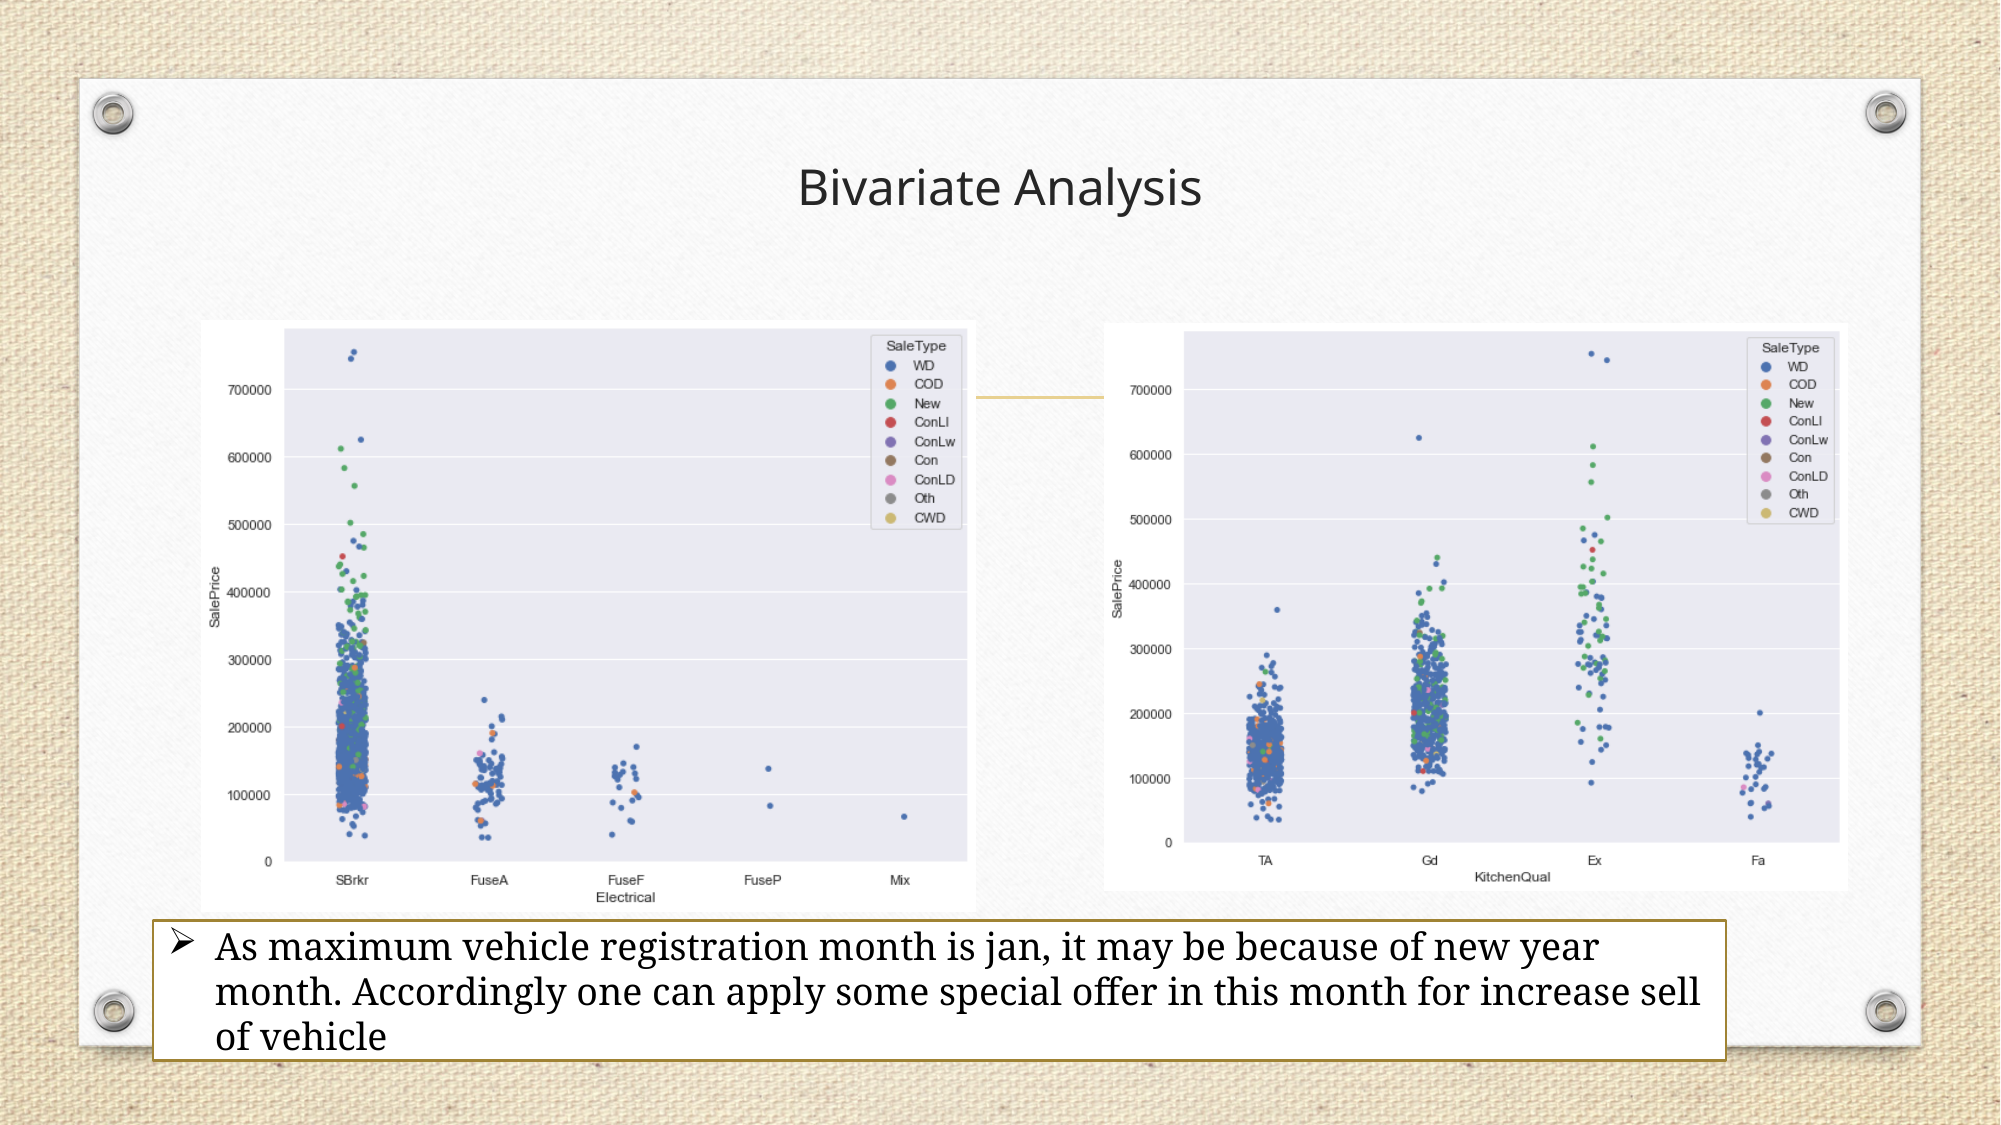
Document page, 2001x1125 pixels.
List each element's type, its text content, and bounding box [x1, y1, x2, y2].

picture [0, 0, 2001, 1125]
text_box [175, 311, 1826, 1013]
text_box As maximum vehicle registration month is jan, it may be because of new year month. Accordingly one can apply some special offer in this month for increase sell of vehicle [152, 919, 1727, 1062]
title Bivariate Analysis [175, 148, 1826, 224]
